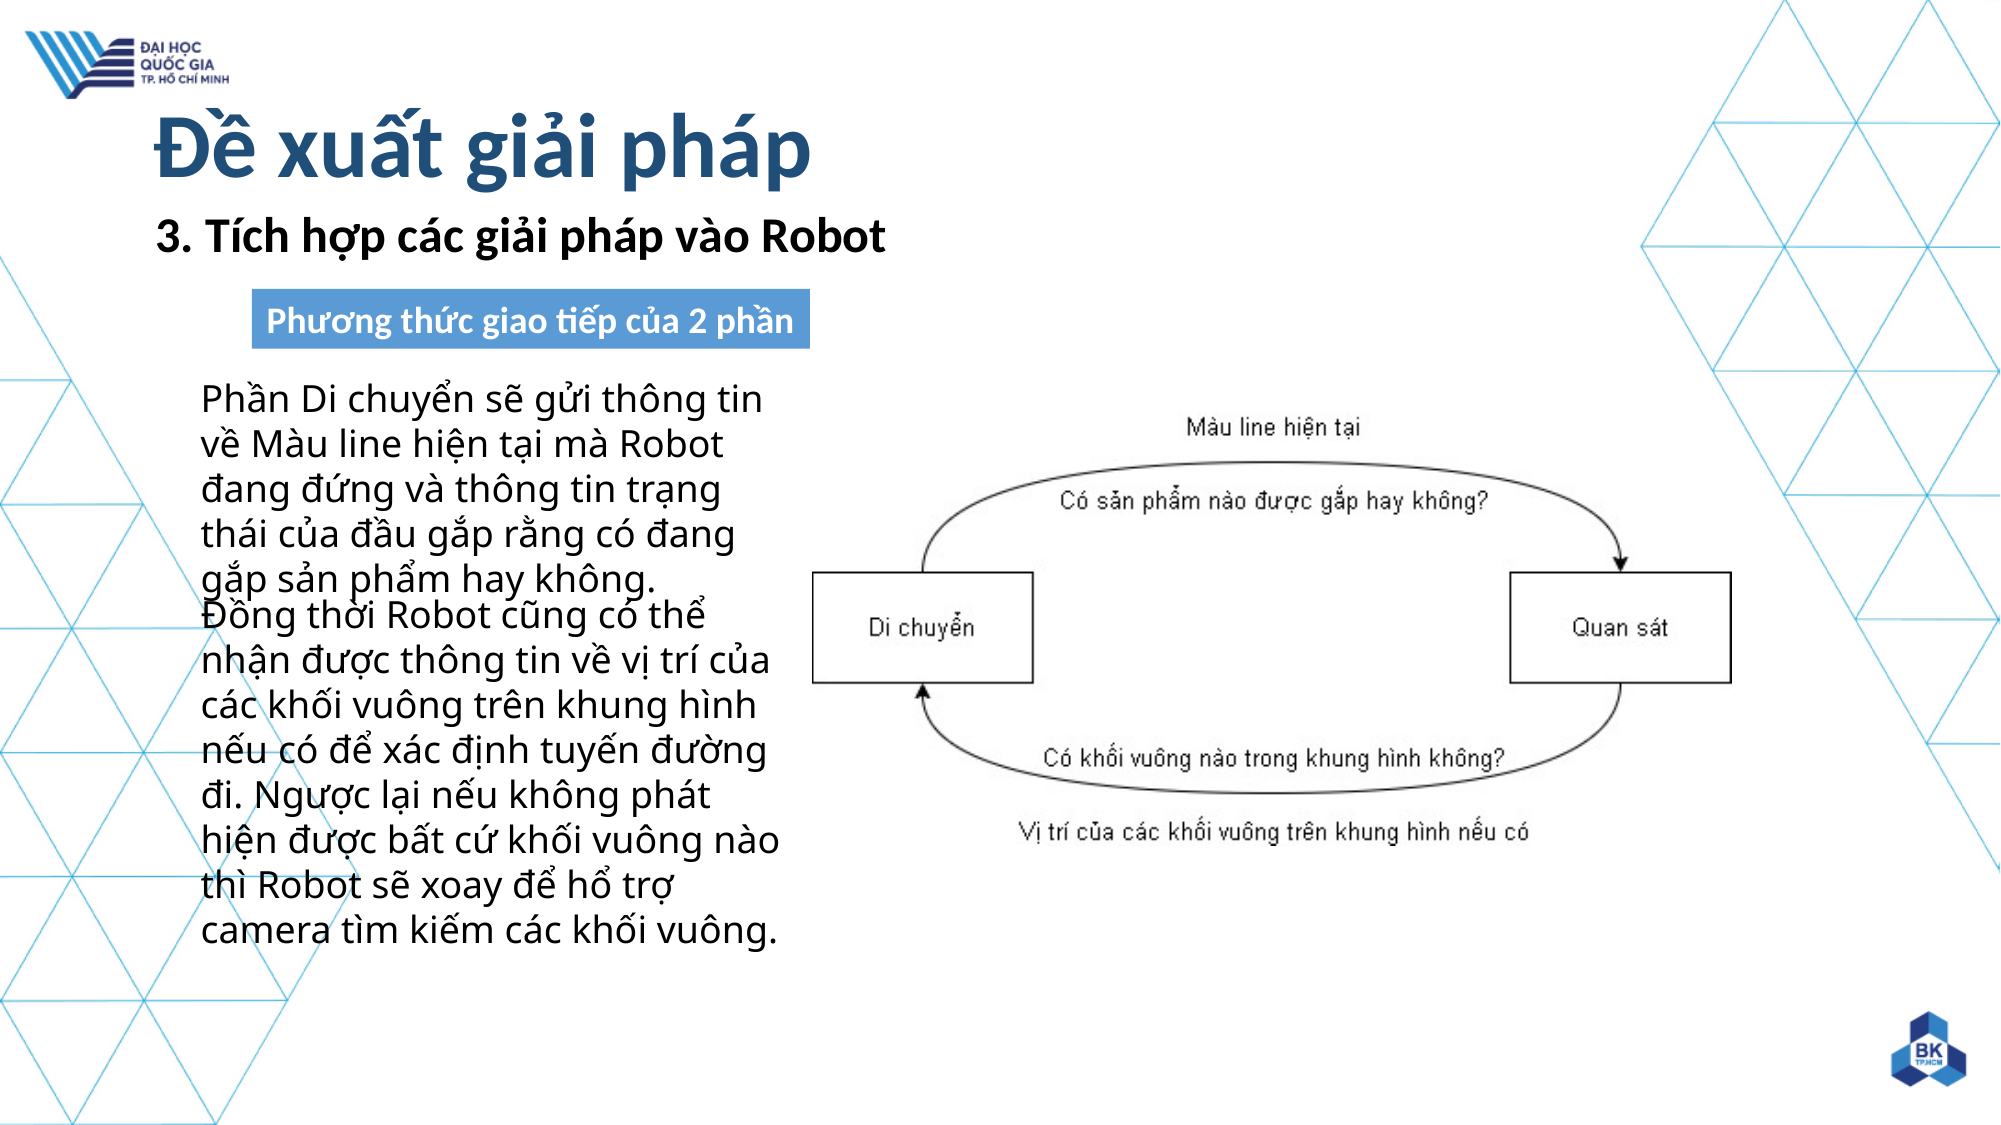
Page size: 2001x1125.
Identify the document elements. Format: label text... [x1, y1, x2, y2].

text_box Phần Di chuyển sẽ gửi thông tin về Màu line hiện tại mà Robot đang đứng và thông tin trạng thái của đầu gắp rằng có đang gắp sản phẩm hay không. [185, 367, 813, 608]
text_box 3. Tích hợp các giải pháp vào Robot [140, 194, 903, 270]
picture [0, 0, 2001, 1125]
text_box Phương thức giao tiếp của 2 phần [250, 287, 811, 350]
title Đề xuất giải pháp [137, 39, 1863, 258]
